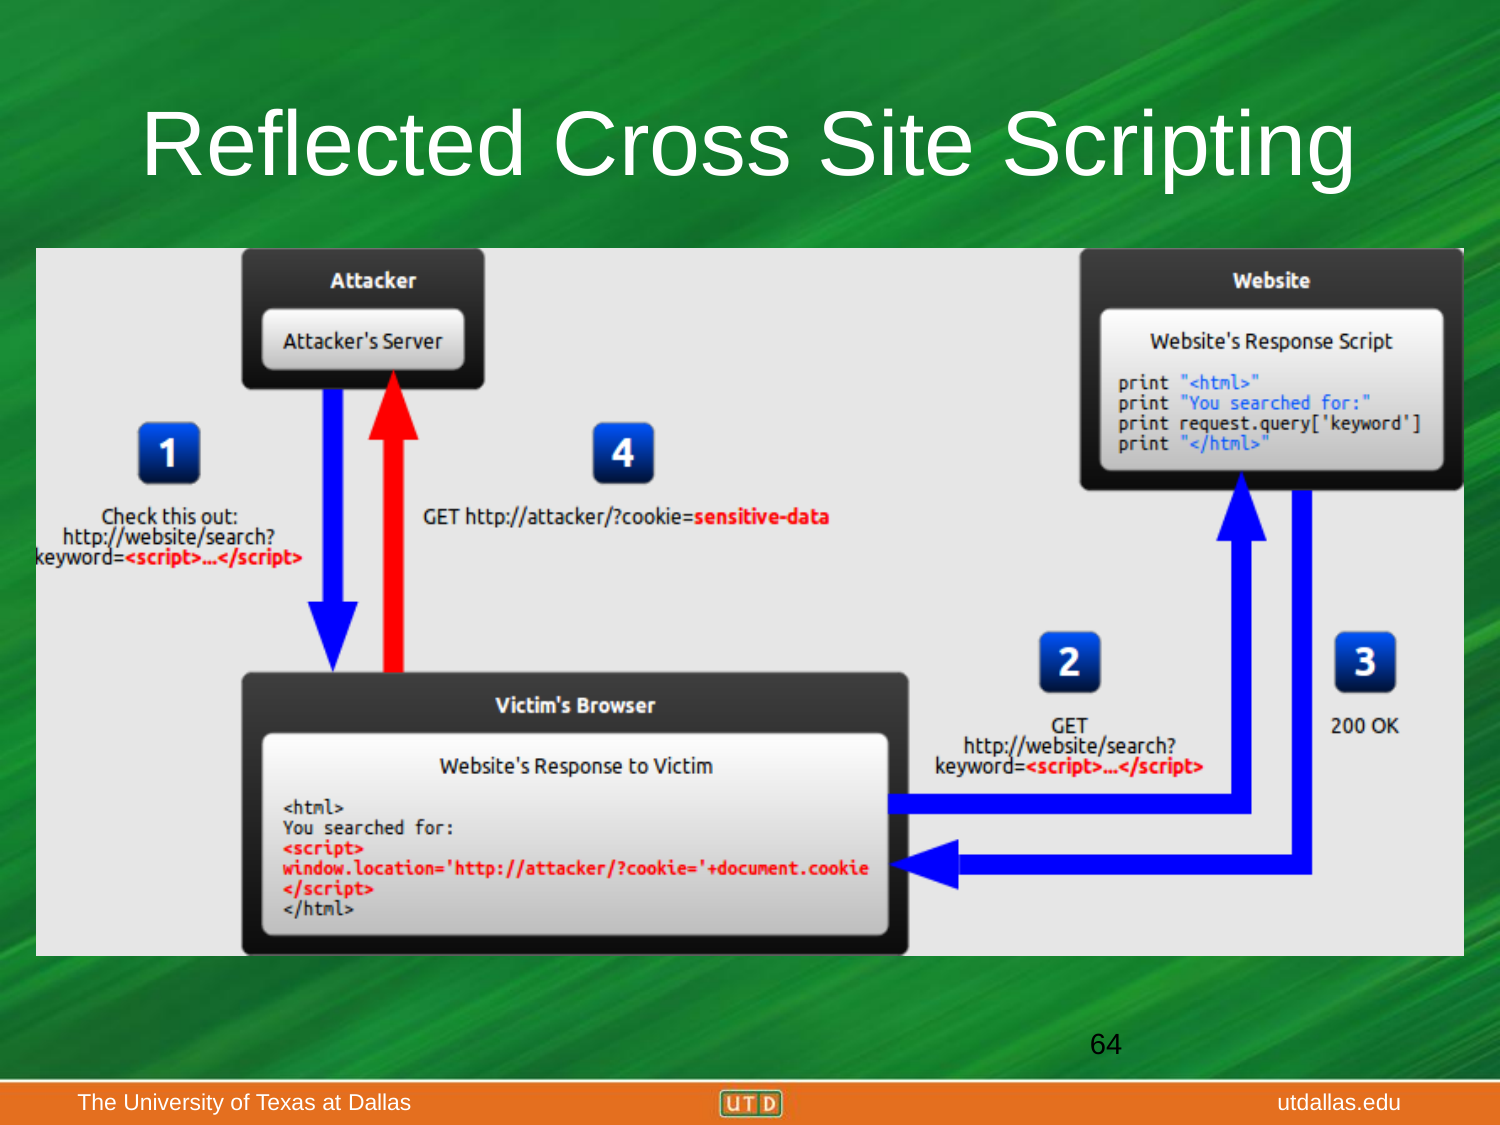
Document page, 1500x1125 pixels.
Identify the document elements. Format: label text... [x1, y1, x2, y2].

slide_number ‹#› [1074, 1012, 1425, 1073]
picture [0, 0, 1500, 1125]
title Reflected Cross Site Scripting [75, 45, 1425, 233]
